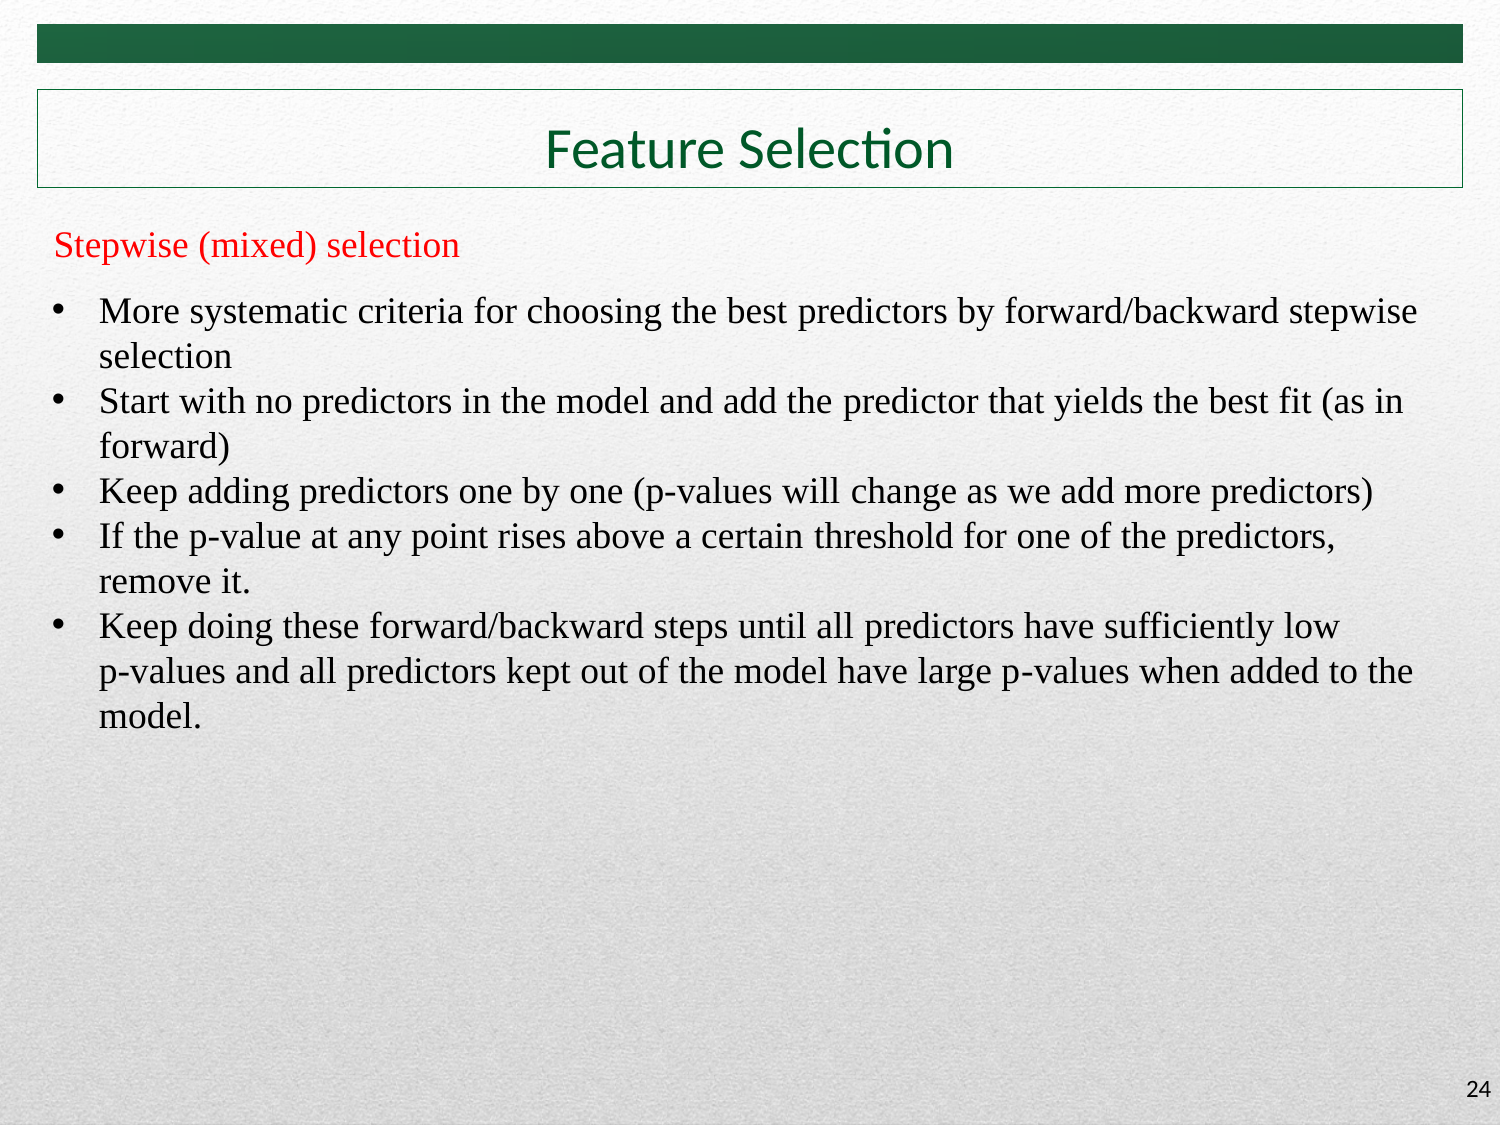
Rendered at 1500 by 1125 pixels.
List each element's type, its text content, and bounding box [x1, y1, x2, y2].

text_box More systematic criteria for choosing the best predictors by forward/backward stepwise selection Start with no predictors in the model and add the predictor that yields the best fit (as in forward) Keep adding predictors one by one (p-values will change as we add more predictors) If the p-value at any point rises above a certain threshold for one of the predictors, remove it. Keep doing these forward/backward steps until all predictors have sufficiently low p-values and all predictors kept out of the model have large p-values when added to the model. [37, 278, 1463, 744]
picture [37, 24, 1463, 63]
slide_number 24 [1381, 1065, 1500, 1125]
title Feature Selection [37, 89, 1463, 188]
text_box Stepwise (mixed) selection [38, 213, 476, 273]
